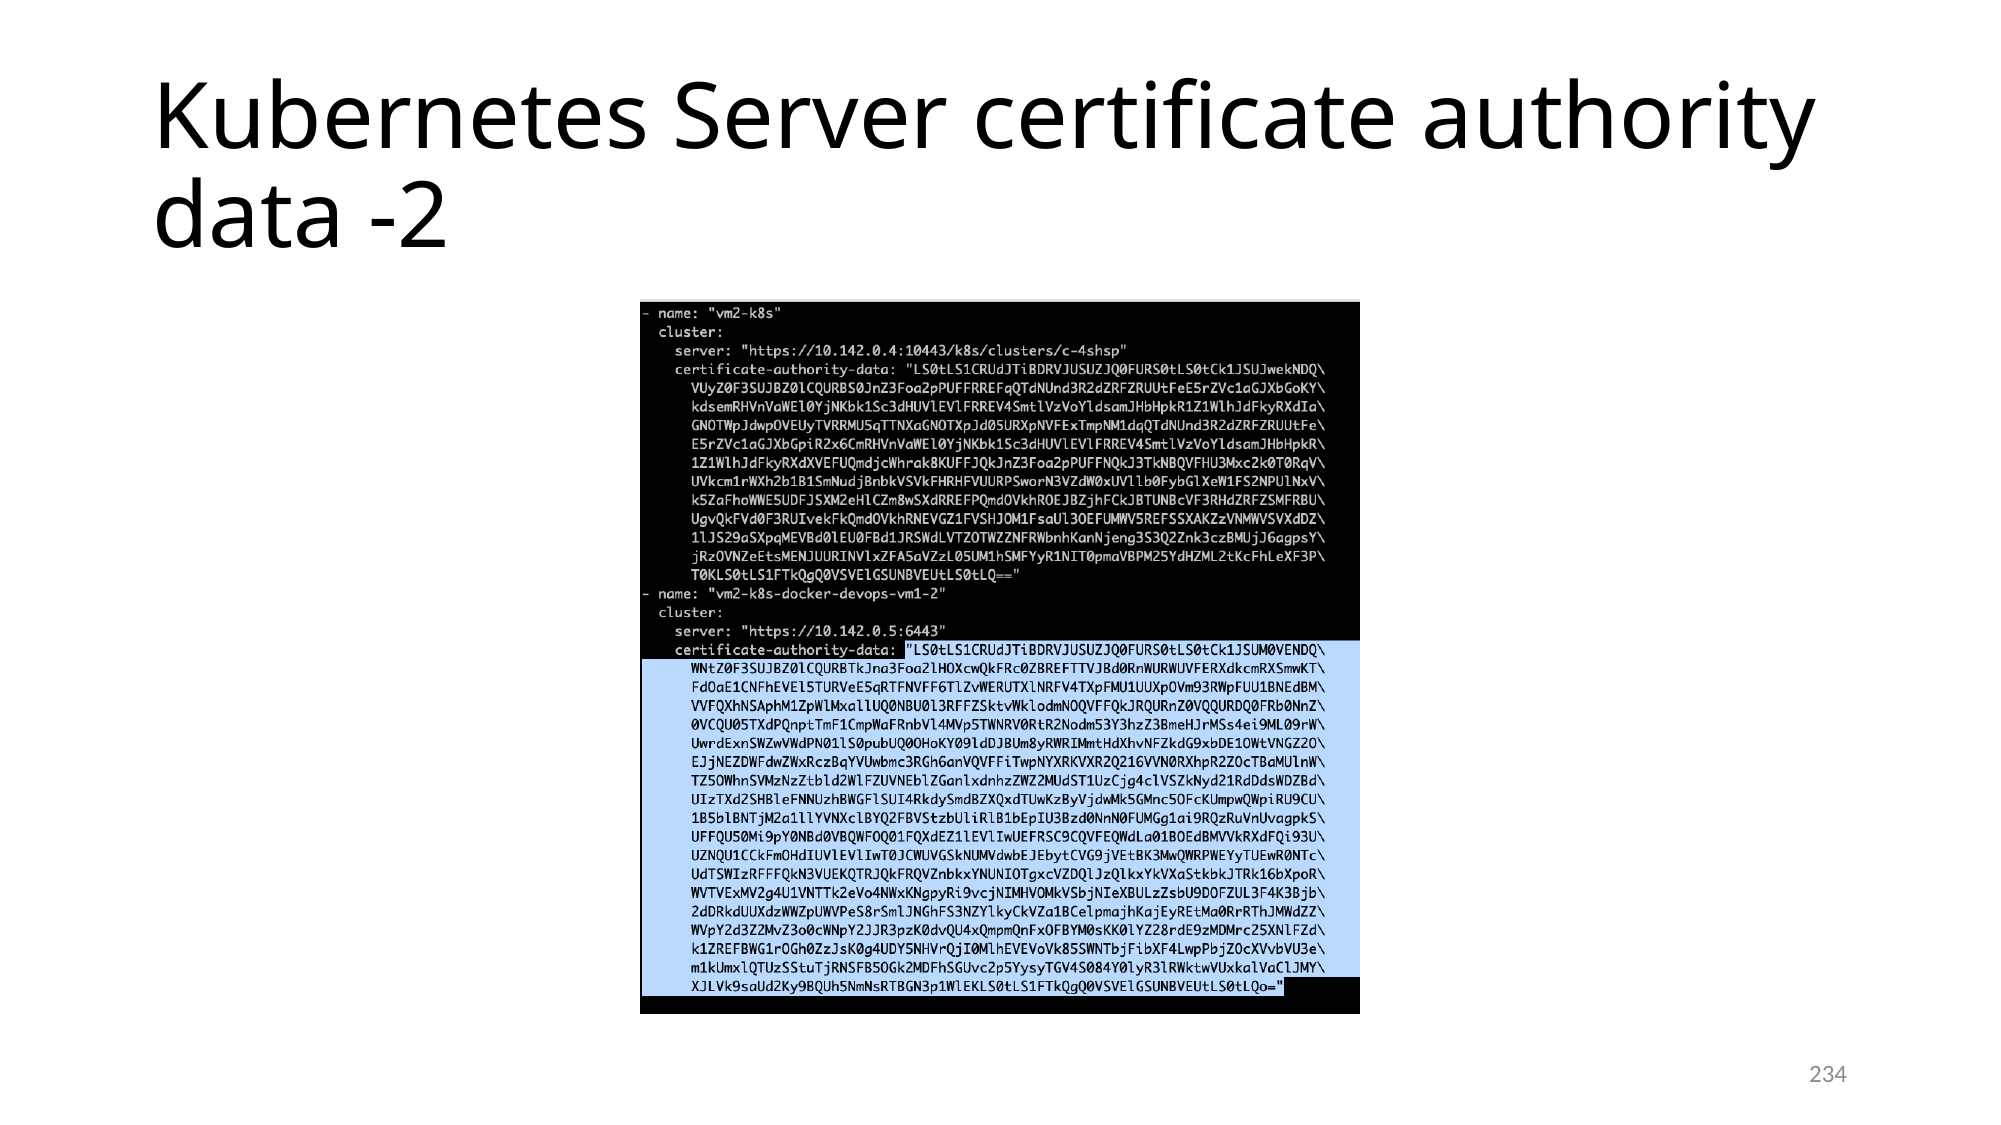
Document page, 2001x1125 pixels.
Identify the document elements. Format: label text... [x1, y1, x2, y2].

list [640, 299, 1360, 1014]
slide_number 234 [1412, 1042, 1863, 1103]
title Kubernetes Server certificate authority data -2 [137, 59, 1863, 278]
